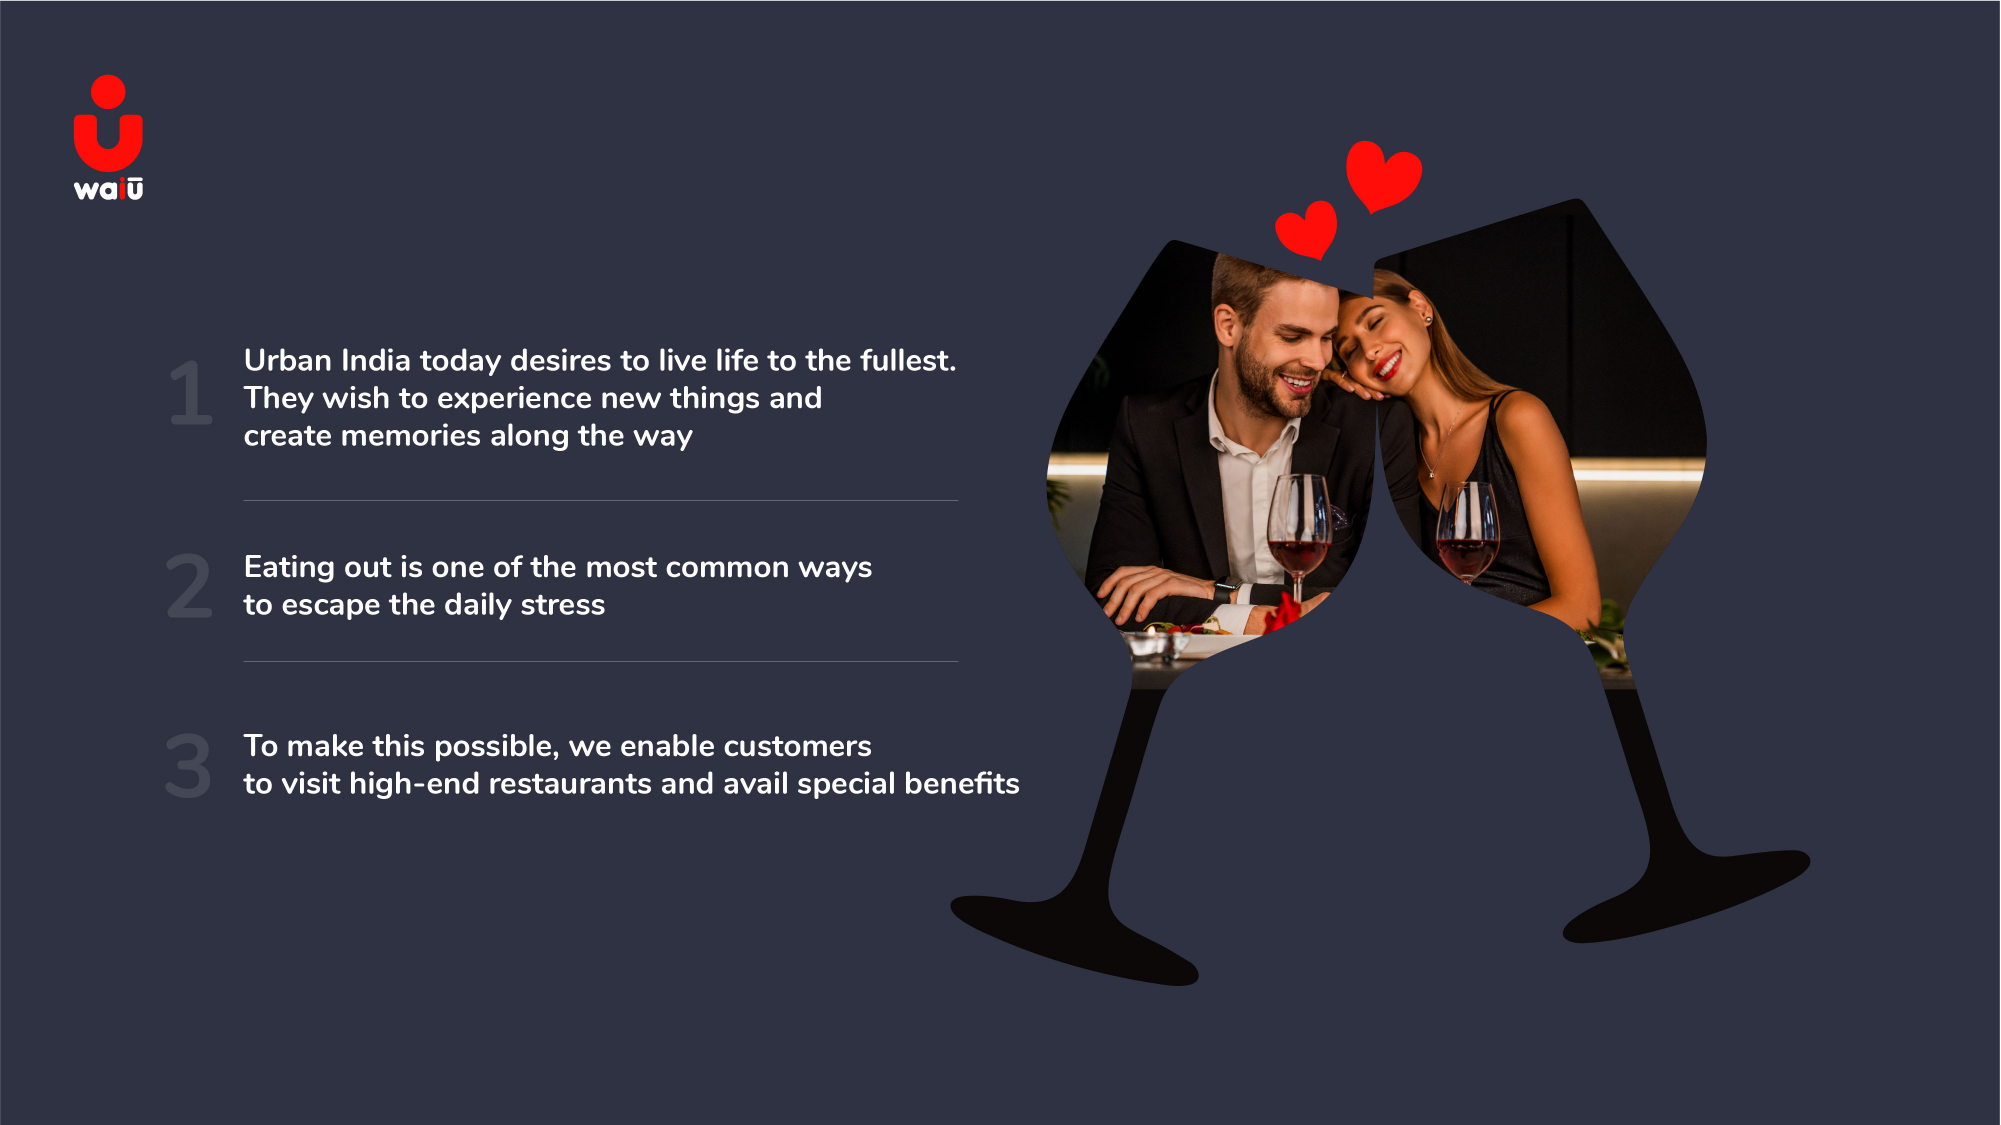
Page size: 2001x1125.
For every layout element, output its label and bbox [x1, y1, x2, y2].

list [0, 0, 2000, 1125]
